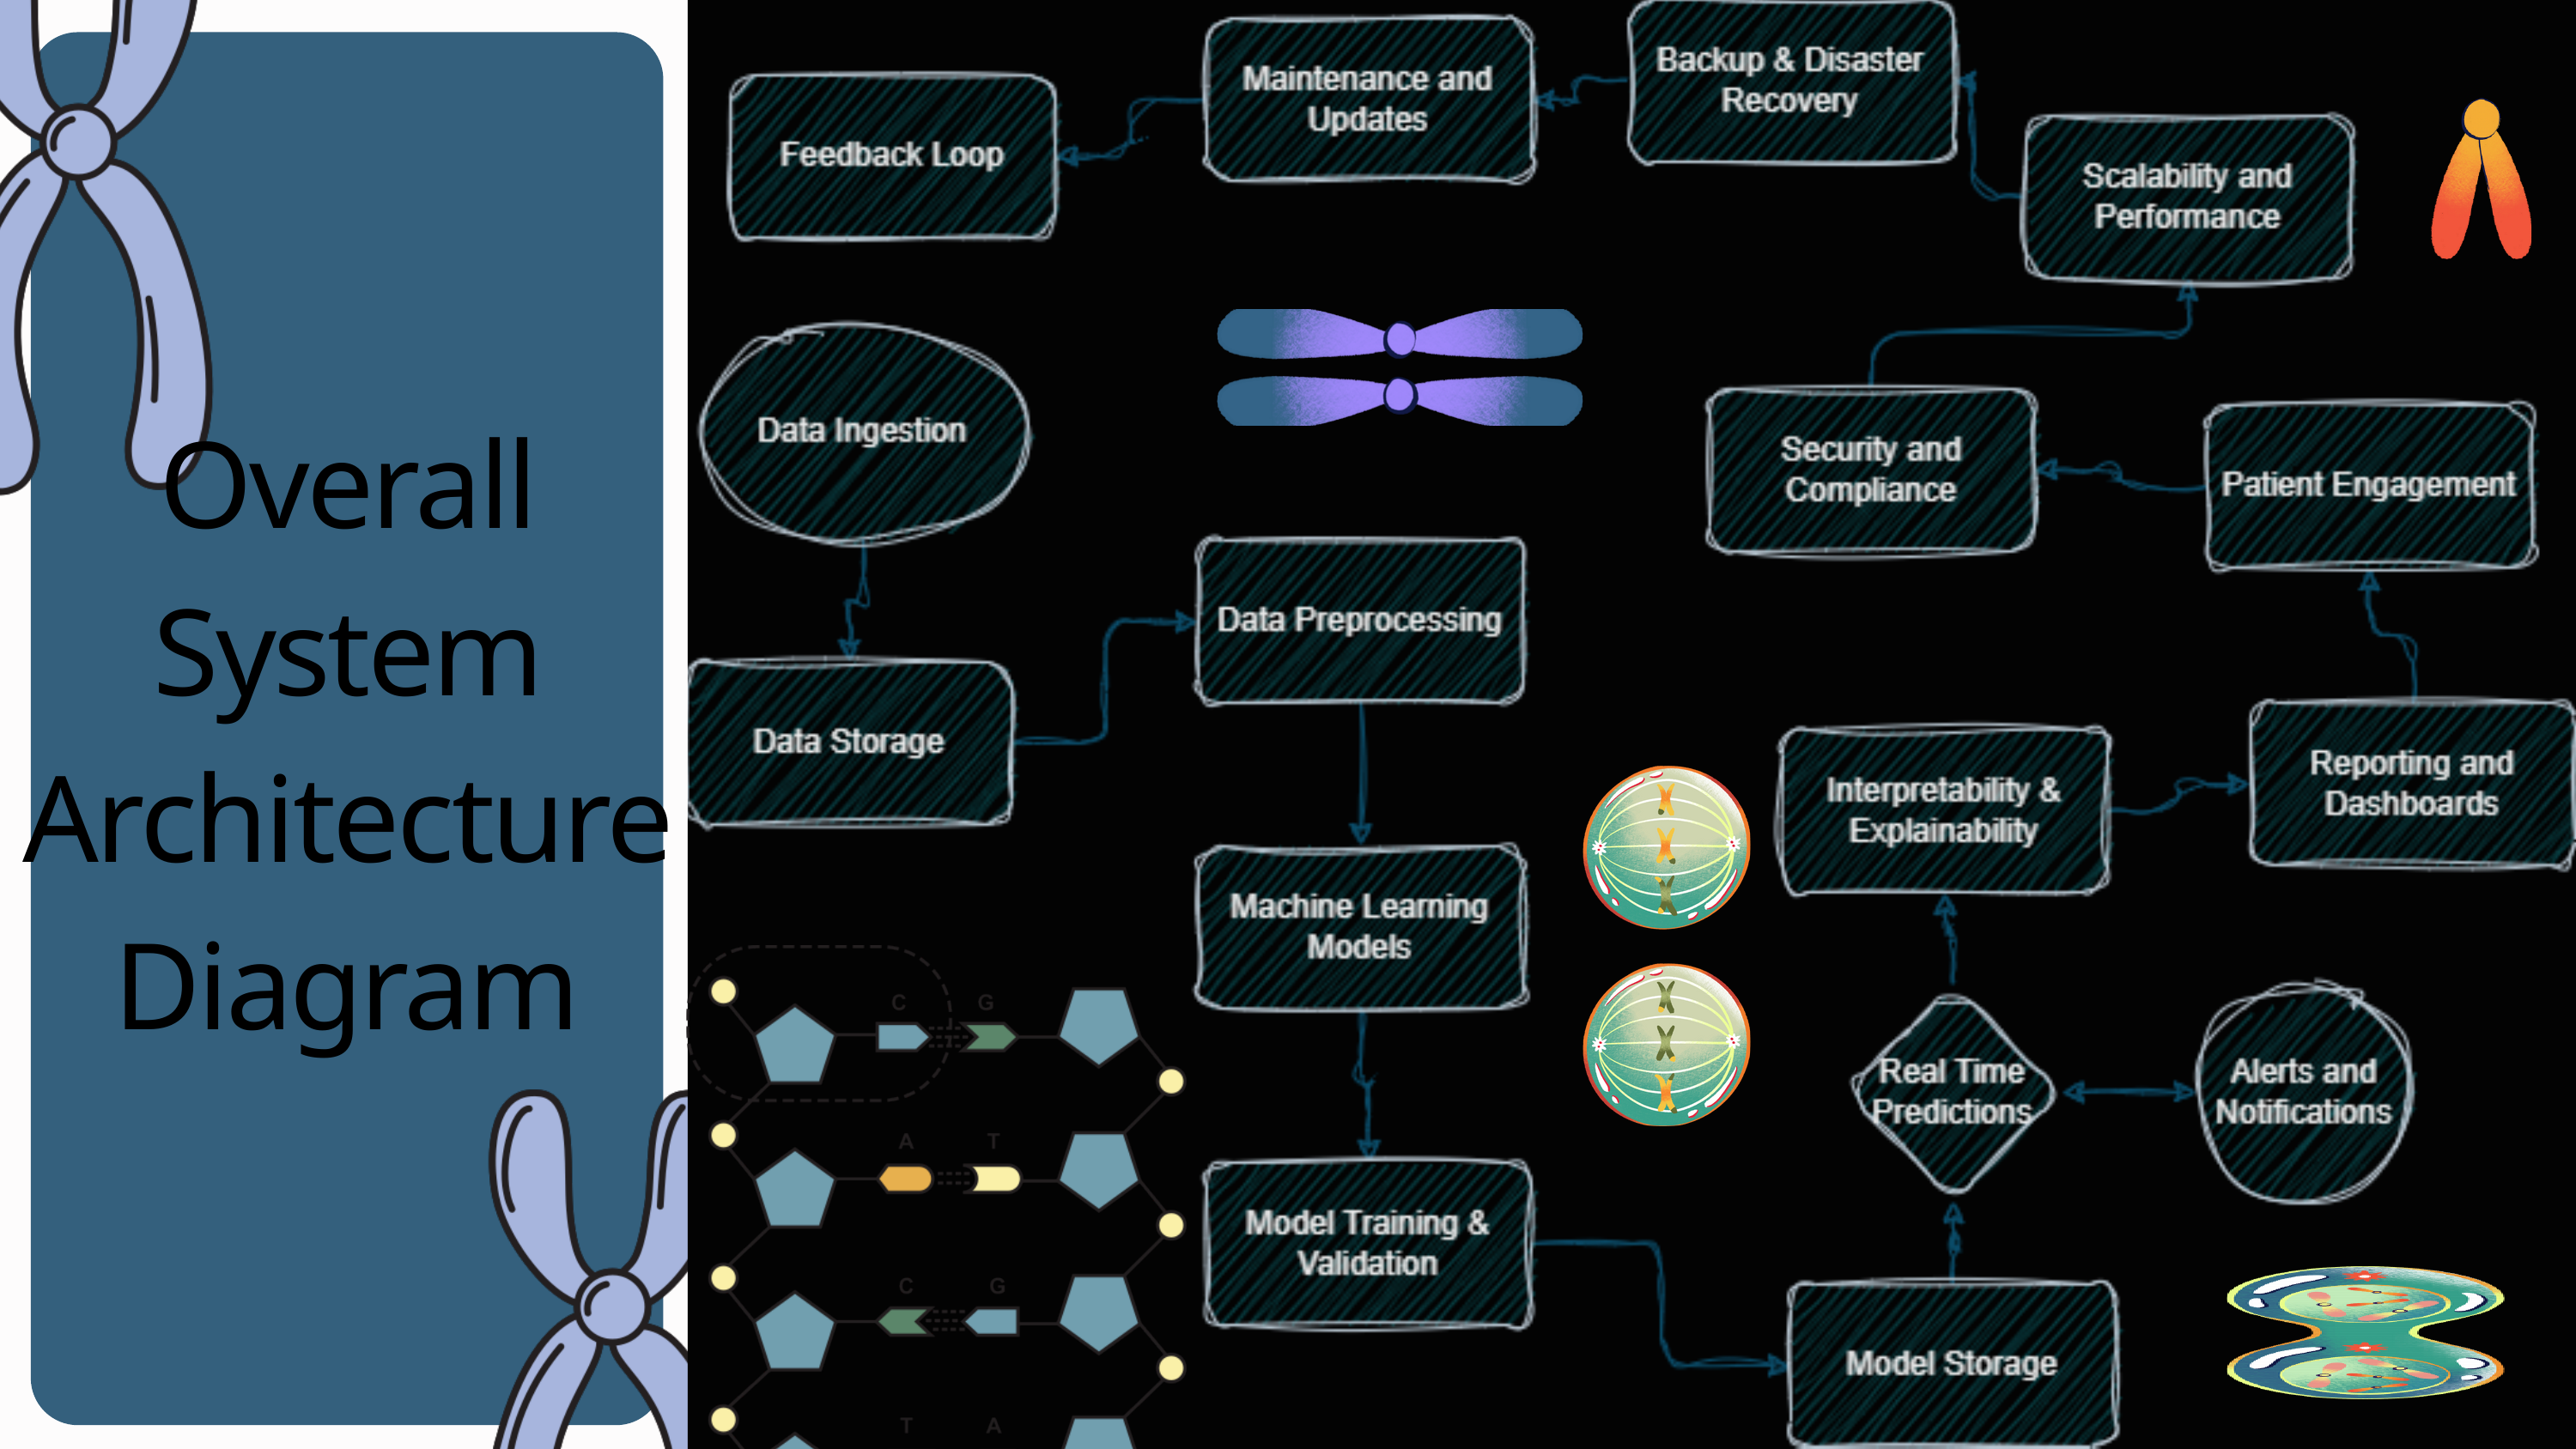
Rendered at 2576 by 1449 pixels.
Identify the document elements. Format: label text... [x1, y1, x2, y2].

text_box [471, 1085, 686, 1449]
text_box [30, 32, 664, 1426]
text_box [0, 0, 228, 500]
text_box [2431, 98, 2532, 259]
text_box [1583, 766, 1751, 1126]
text_box Overall System Architecture Diagram [670, 385, 675, 1054]
text_box Overall System Architecture Diagram [19, 385, 25, 1054]
text_box [1217, 309, 1583, 426]
text_box [687, 0, 2576, 1449]
text_box [2227, 1266, 2505, 1399]
text_box [686, 945, 1188, 1449]
